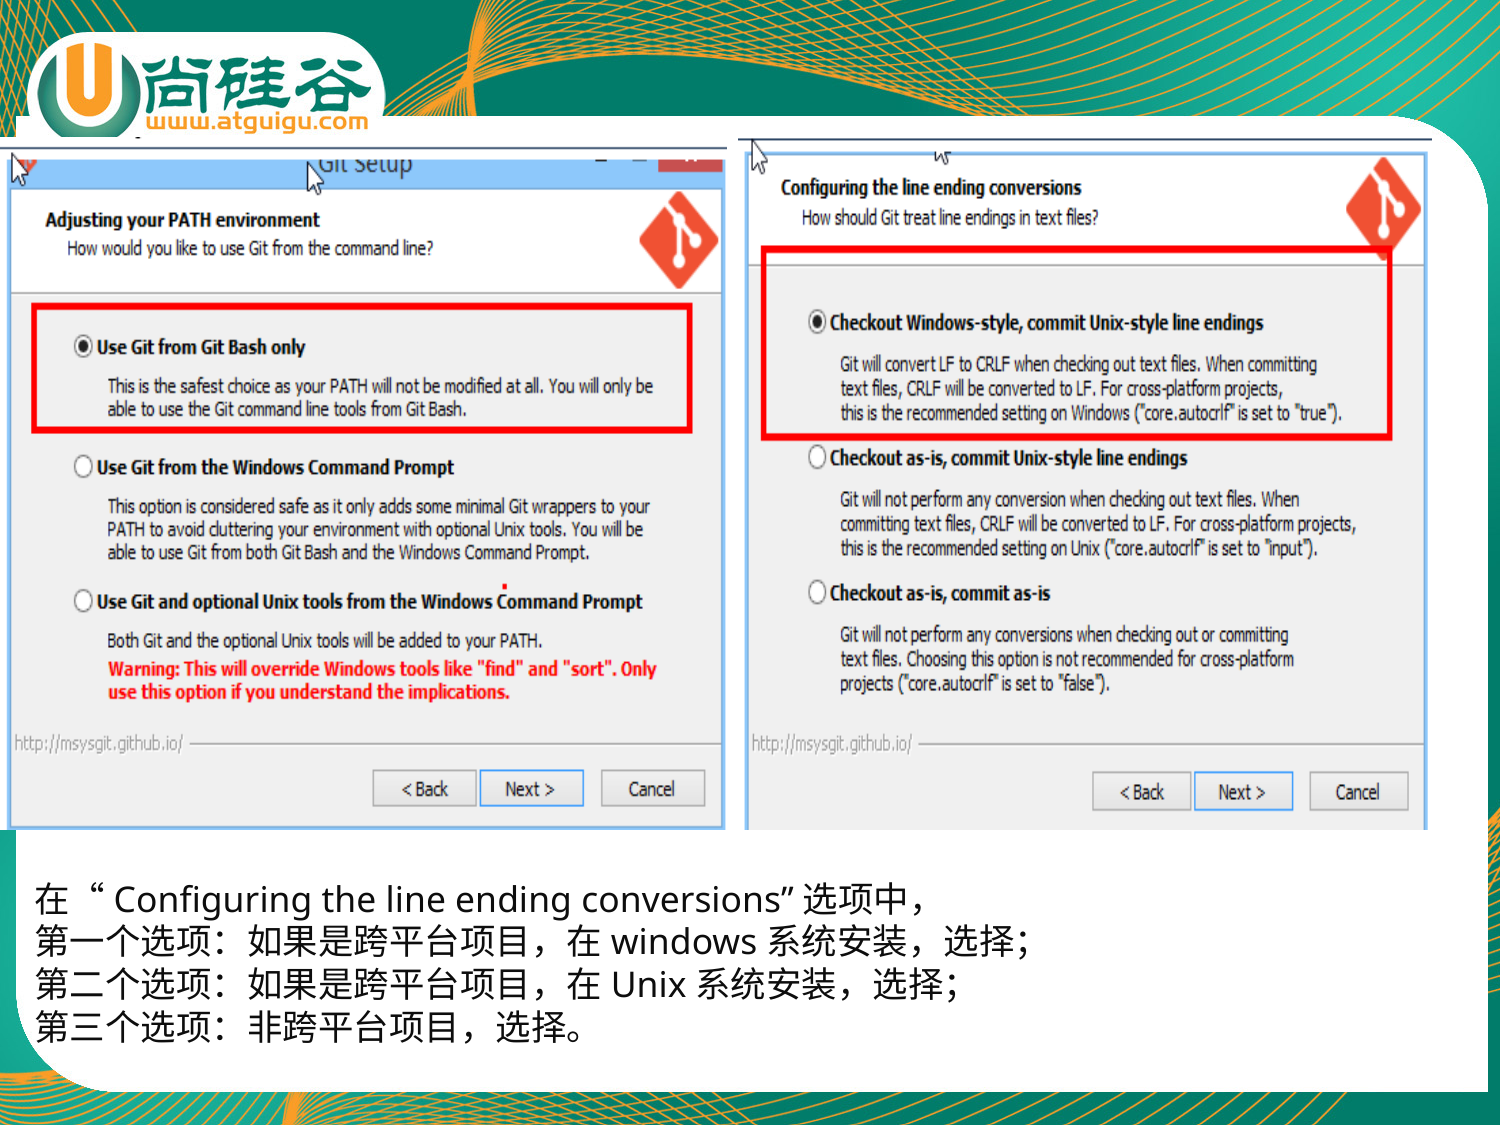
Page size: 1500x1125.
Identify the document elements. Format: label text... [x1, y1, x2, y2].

picture [0, 0, 1500, 1125]
text_box 在“Configuring the line ending conversions”选项中， 第一个选项：如果是跨平台项目，在windows系统安装，选择； 第二个选项：如果是跨平台项目，在Unix系统安装，选择； 第三个选项：非跨平台项目，选择。 [27, 873, 1340, 1051]
